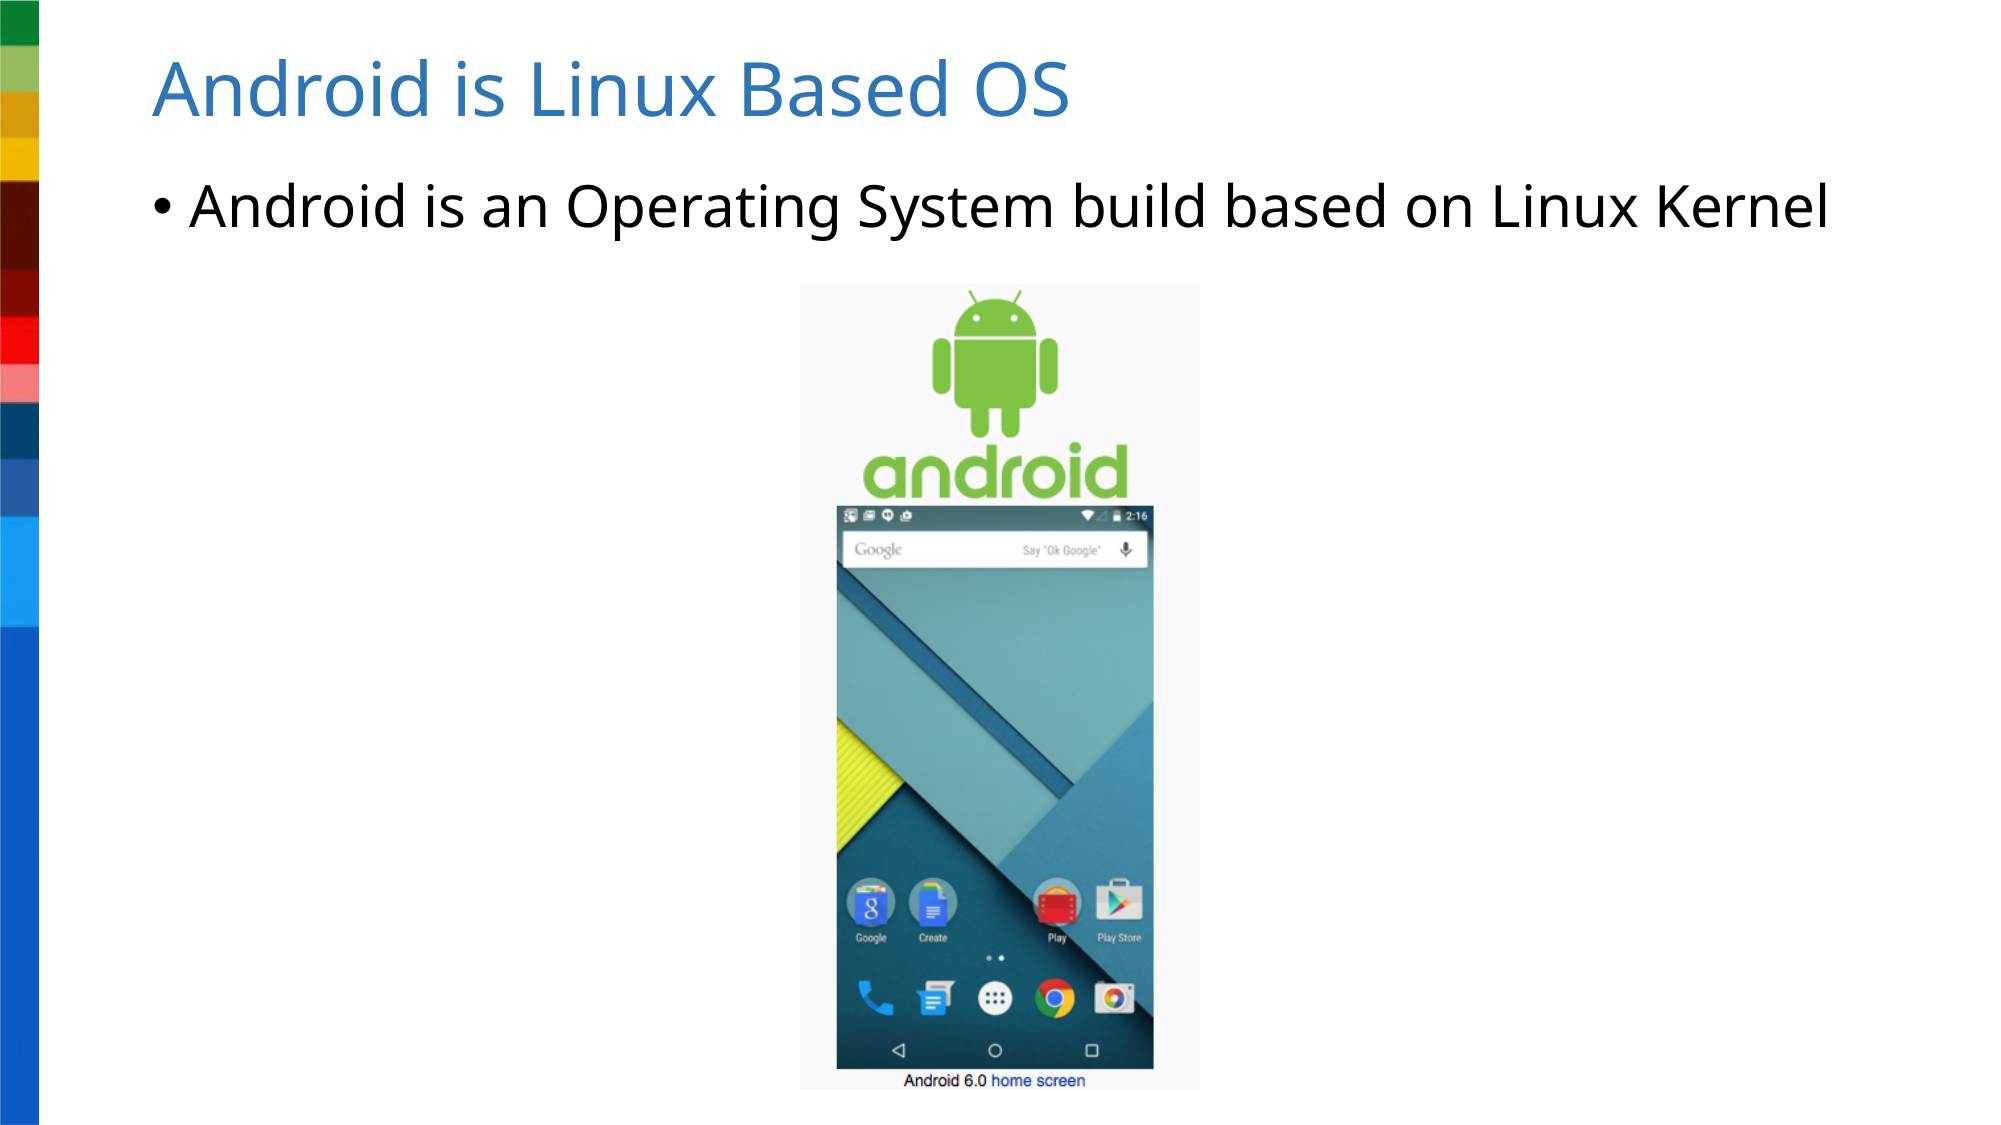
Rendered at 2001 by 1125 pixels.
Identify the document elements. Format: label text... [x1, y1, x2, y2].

title Android is Linux Based OS [137, 41, 1863, 143]
picture [800, 283, 1200, 1089]
list Android is an Operating System build based on Linux Kernel [137, 170, 1863, 1018]
picture [0, 1, 582, 1124]
